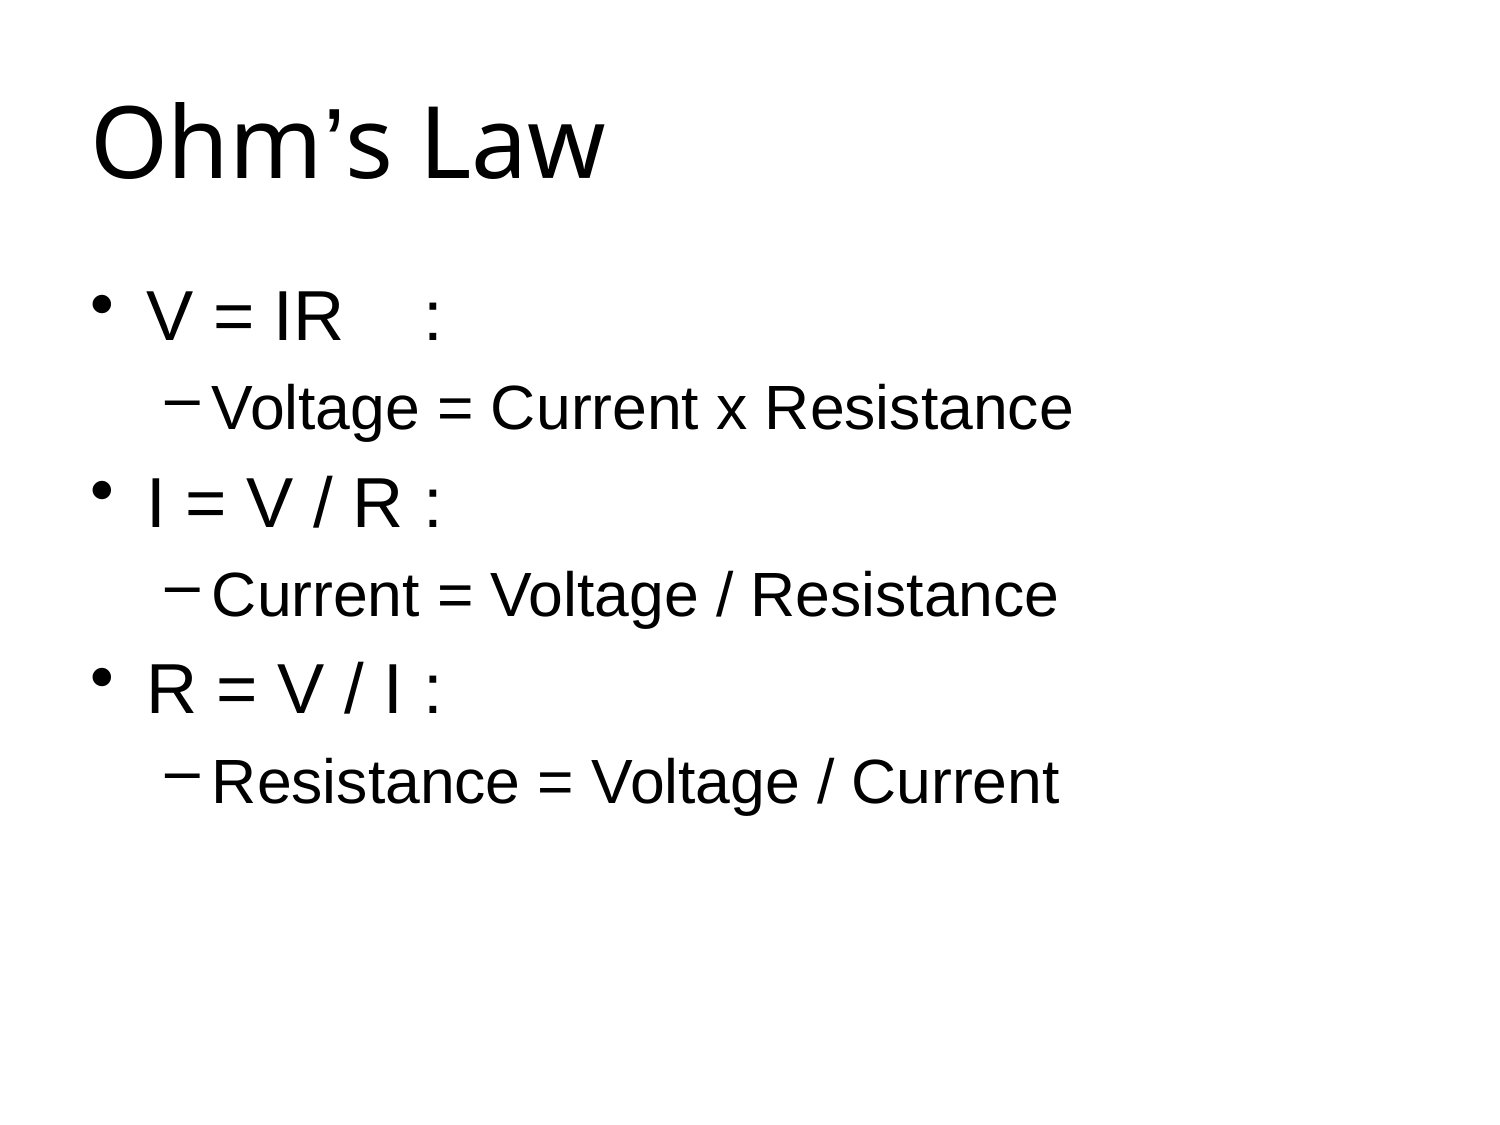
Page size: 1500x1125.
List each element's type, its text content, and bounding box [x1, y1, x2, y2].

list V = IR : Voltage = Current x Resistance I = V / R : Current = Voltage / Resistance R = V / I : Resistance = Voltage / Current [74, 262, 1426, 1006]
title Ohm’s Law [74, 44, 1426, 233]
